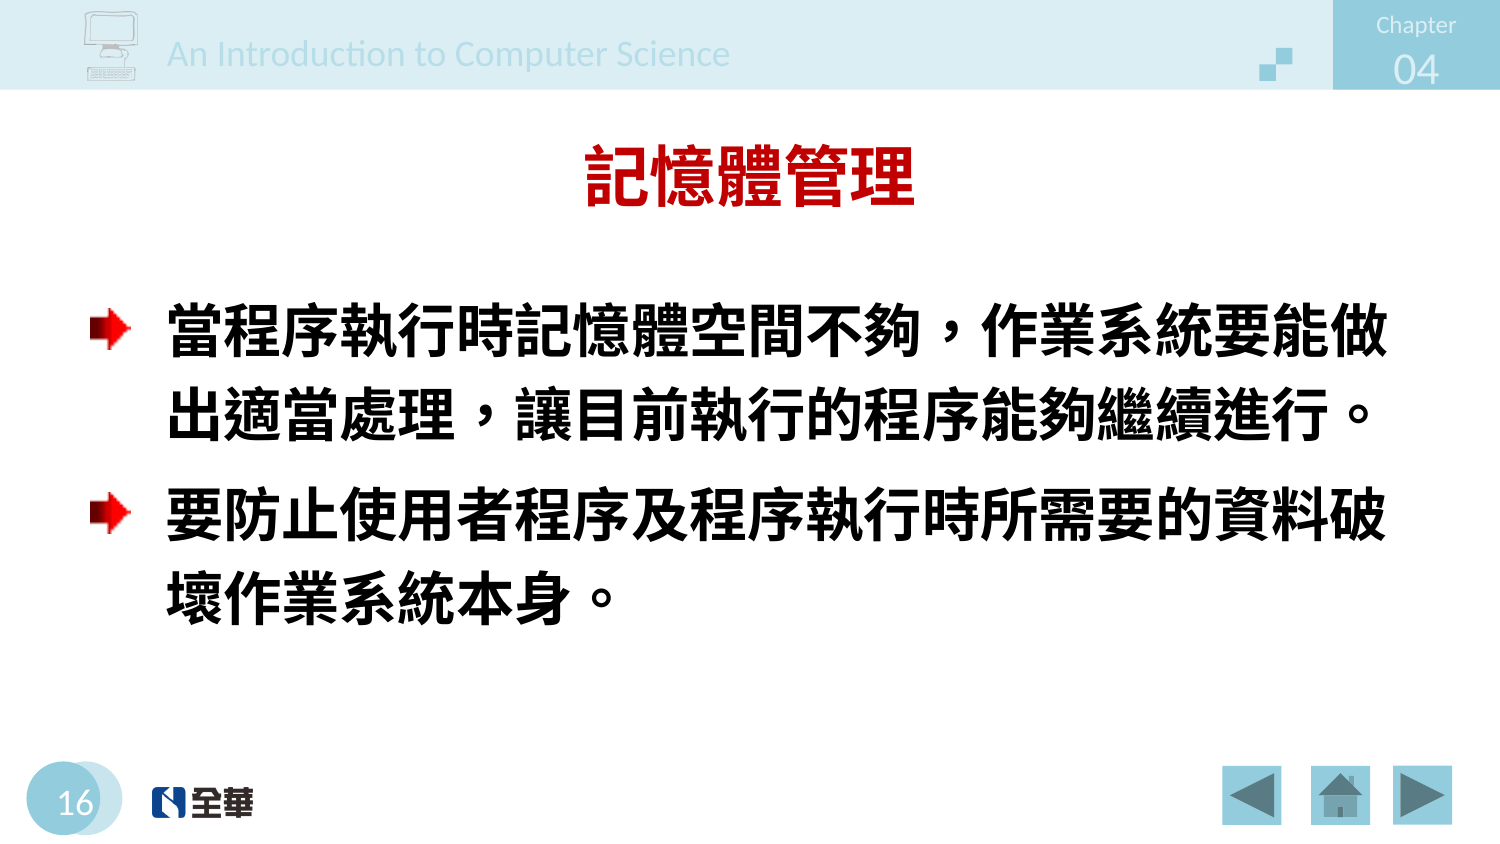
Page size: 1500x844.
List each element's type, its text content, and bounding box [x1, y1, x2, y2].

picture [84, 11, 138, 81]
picture [90, 308, 131, 350]
title 記憶體管理 [75, 104, 1425, 245]
picture [152, 787, 253, 818]
picture [90, 492, 131, 534]
list 當程序執行時記憶體空間不夠，作業系統要能做出適當處理，讓目前執行的程序能夠繼續進行。 要防止使用者程序及程序執行時所需要的資料破壞作業系統本身。 [75, 272, 1425, 754]
